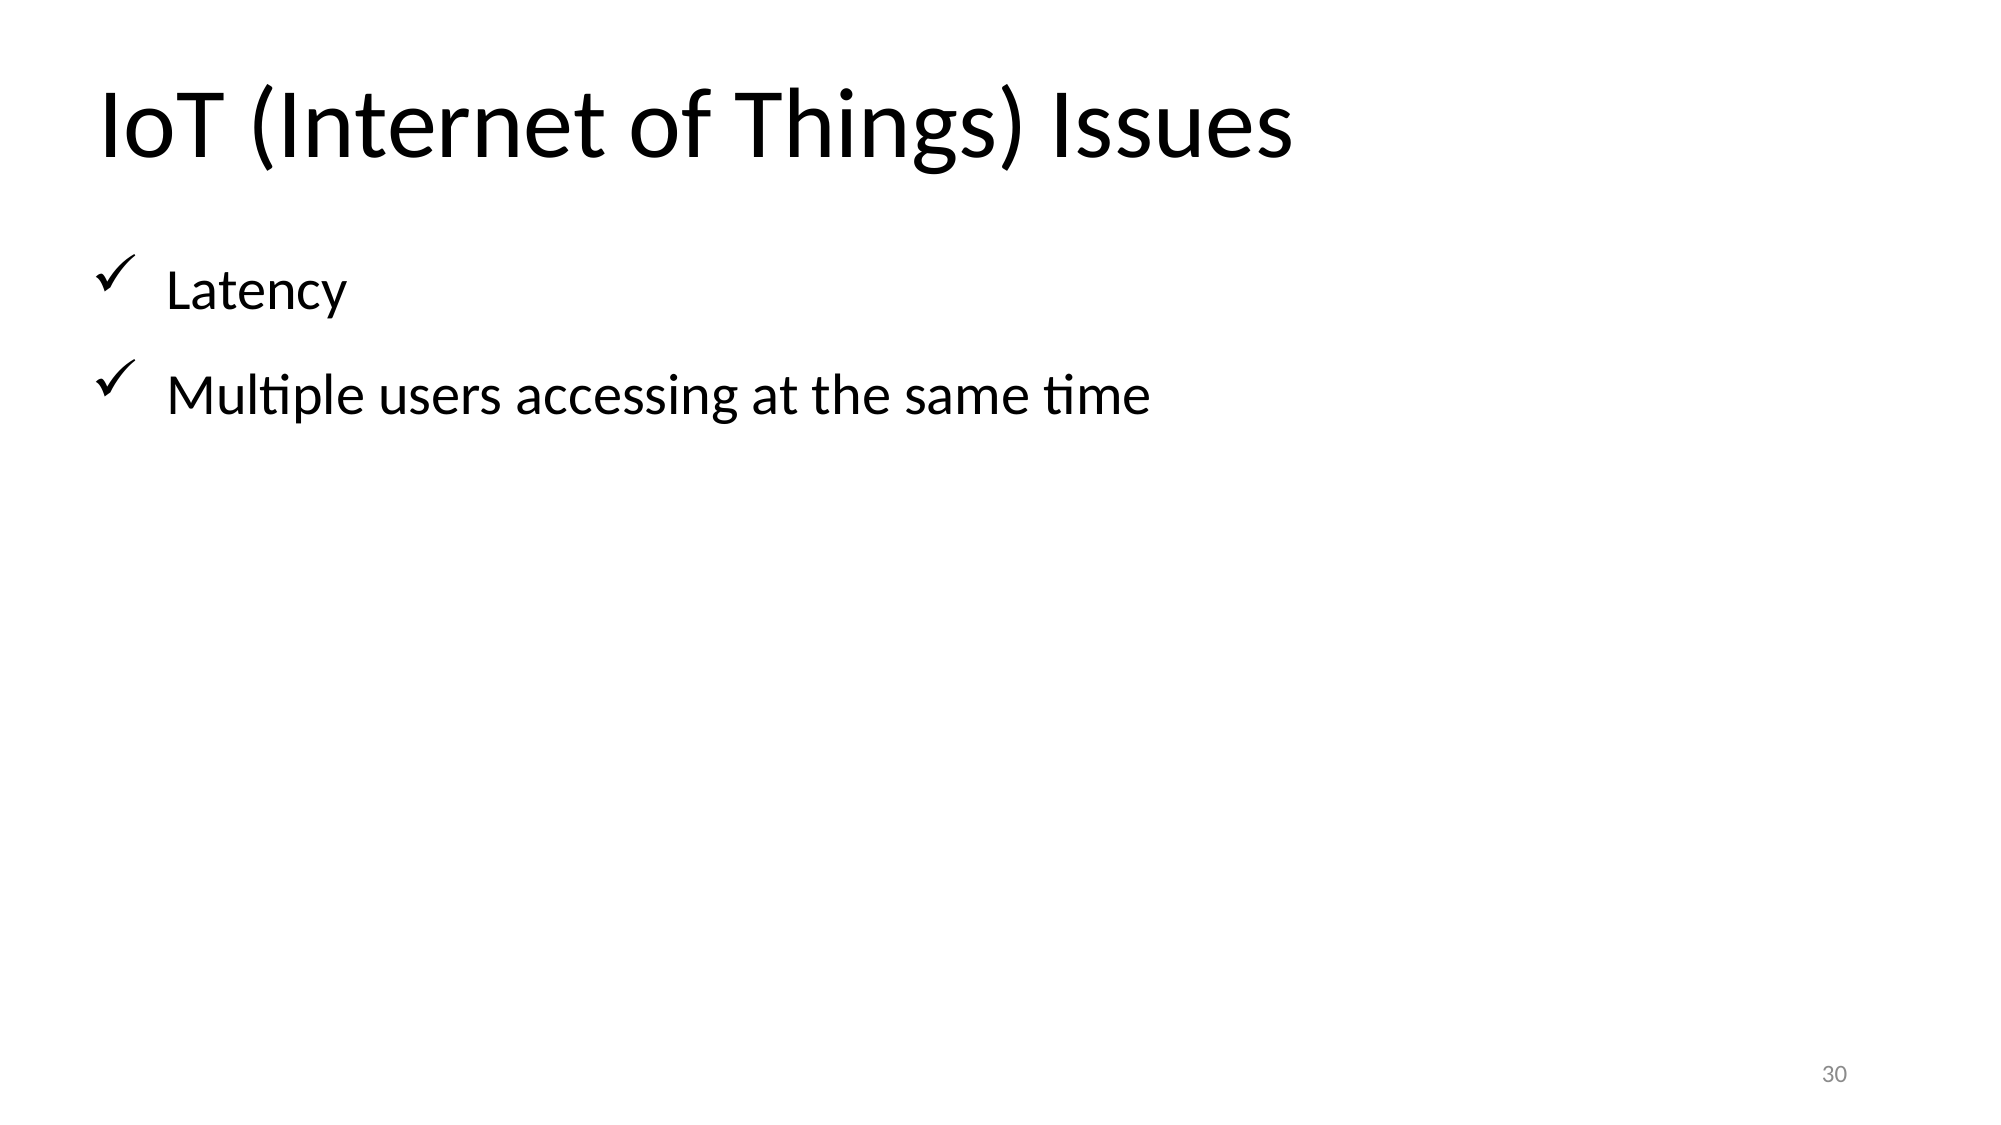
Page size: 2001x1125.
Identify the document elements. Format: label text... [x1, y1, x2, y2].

text_box Latency Multiple users accessing at the same time [76, 208, 1961, 434]
text_box IoT (Internet of Things) Issues [83, 50, 1311, 185]
slide_number 30 [1412, 1042, 1863, 1103]
